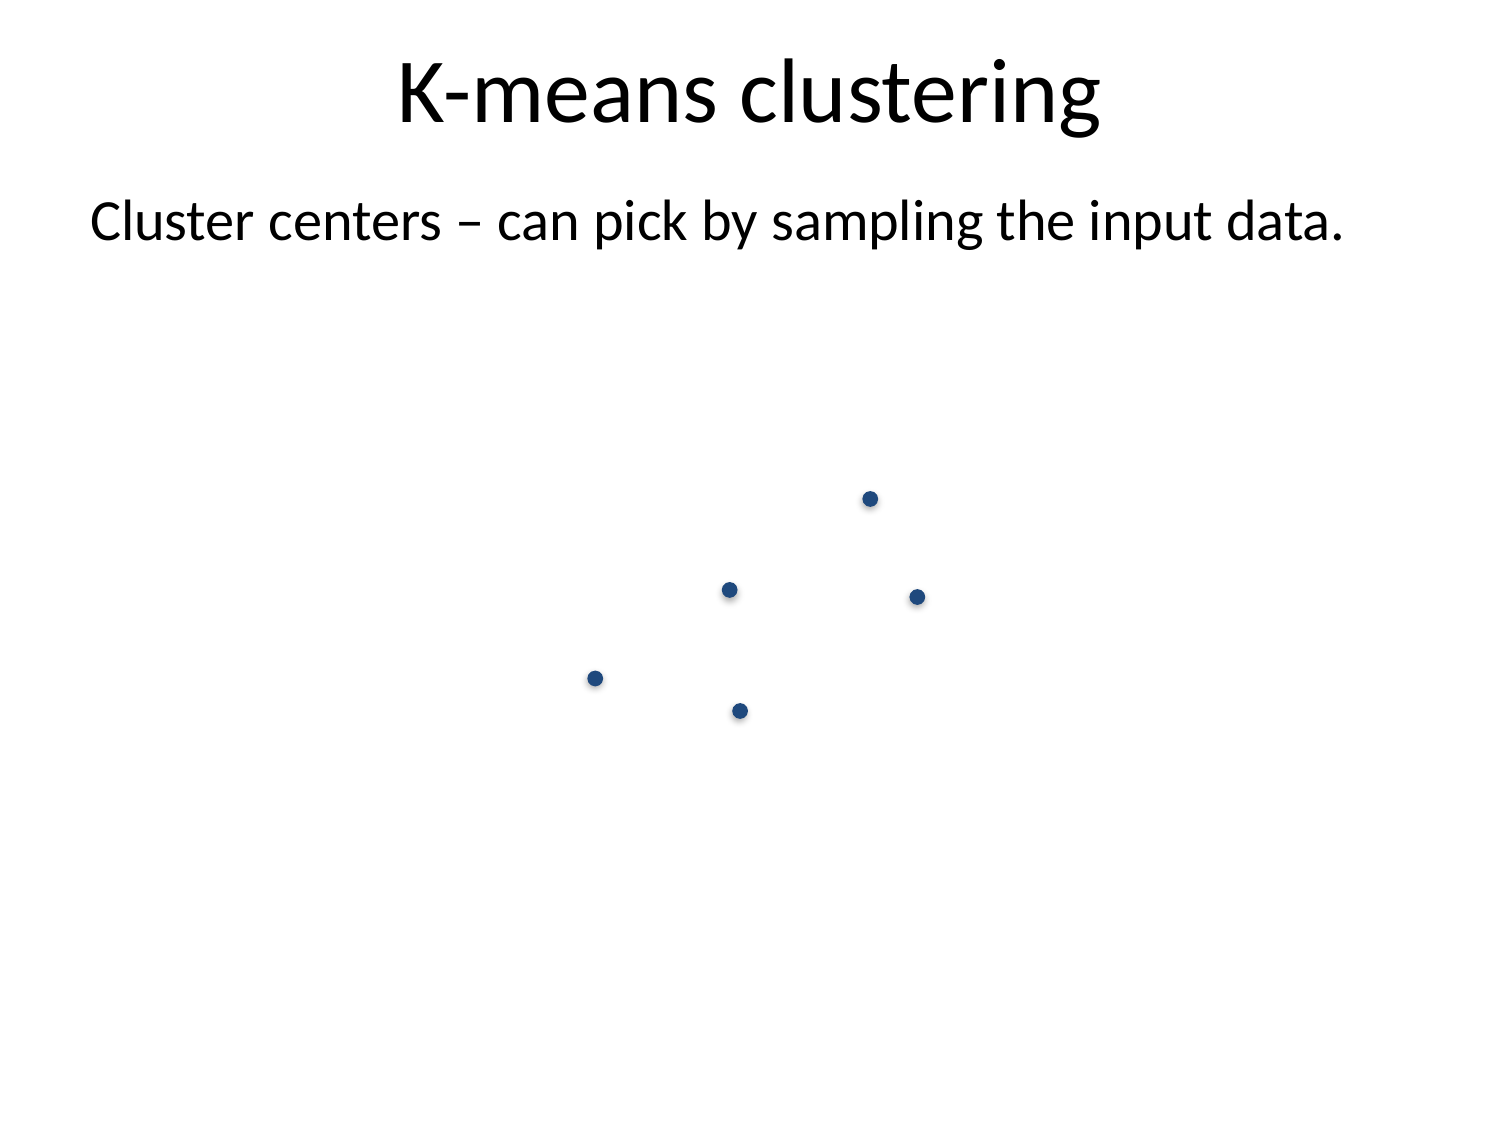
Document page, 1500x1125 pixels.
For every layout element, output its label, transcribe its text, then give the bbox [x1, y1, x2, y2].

list Cluster centers – can pick by sampling the input data. [75, 174, 1425, 1063]
text_box [732, 703, 748, 719]
text_box [587, 670, 604, 687]
title K-means clustering [75, 20, 1425, 151]
text_box [909, 589, 926, 605]
text_box [862, 491, 879, 507]
text_box [721, 582, 738, 598]
